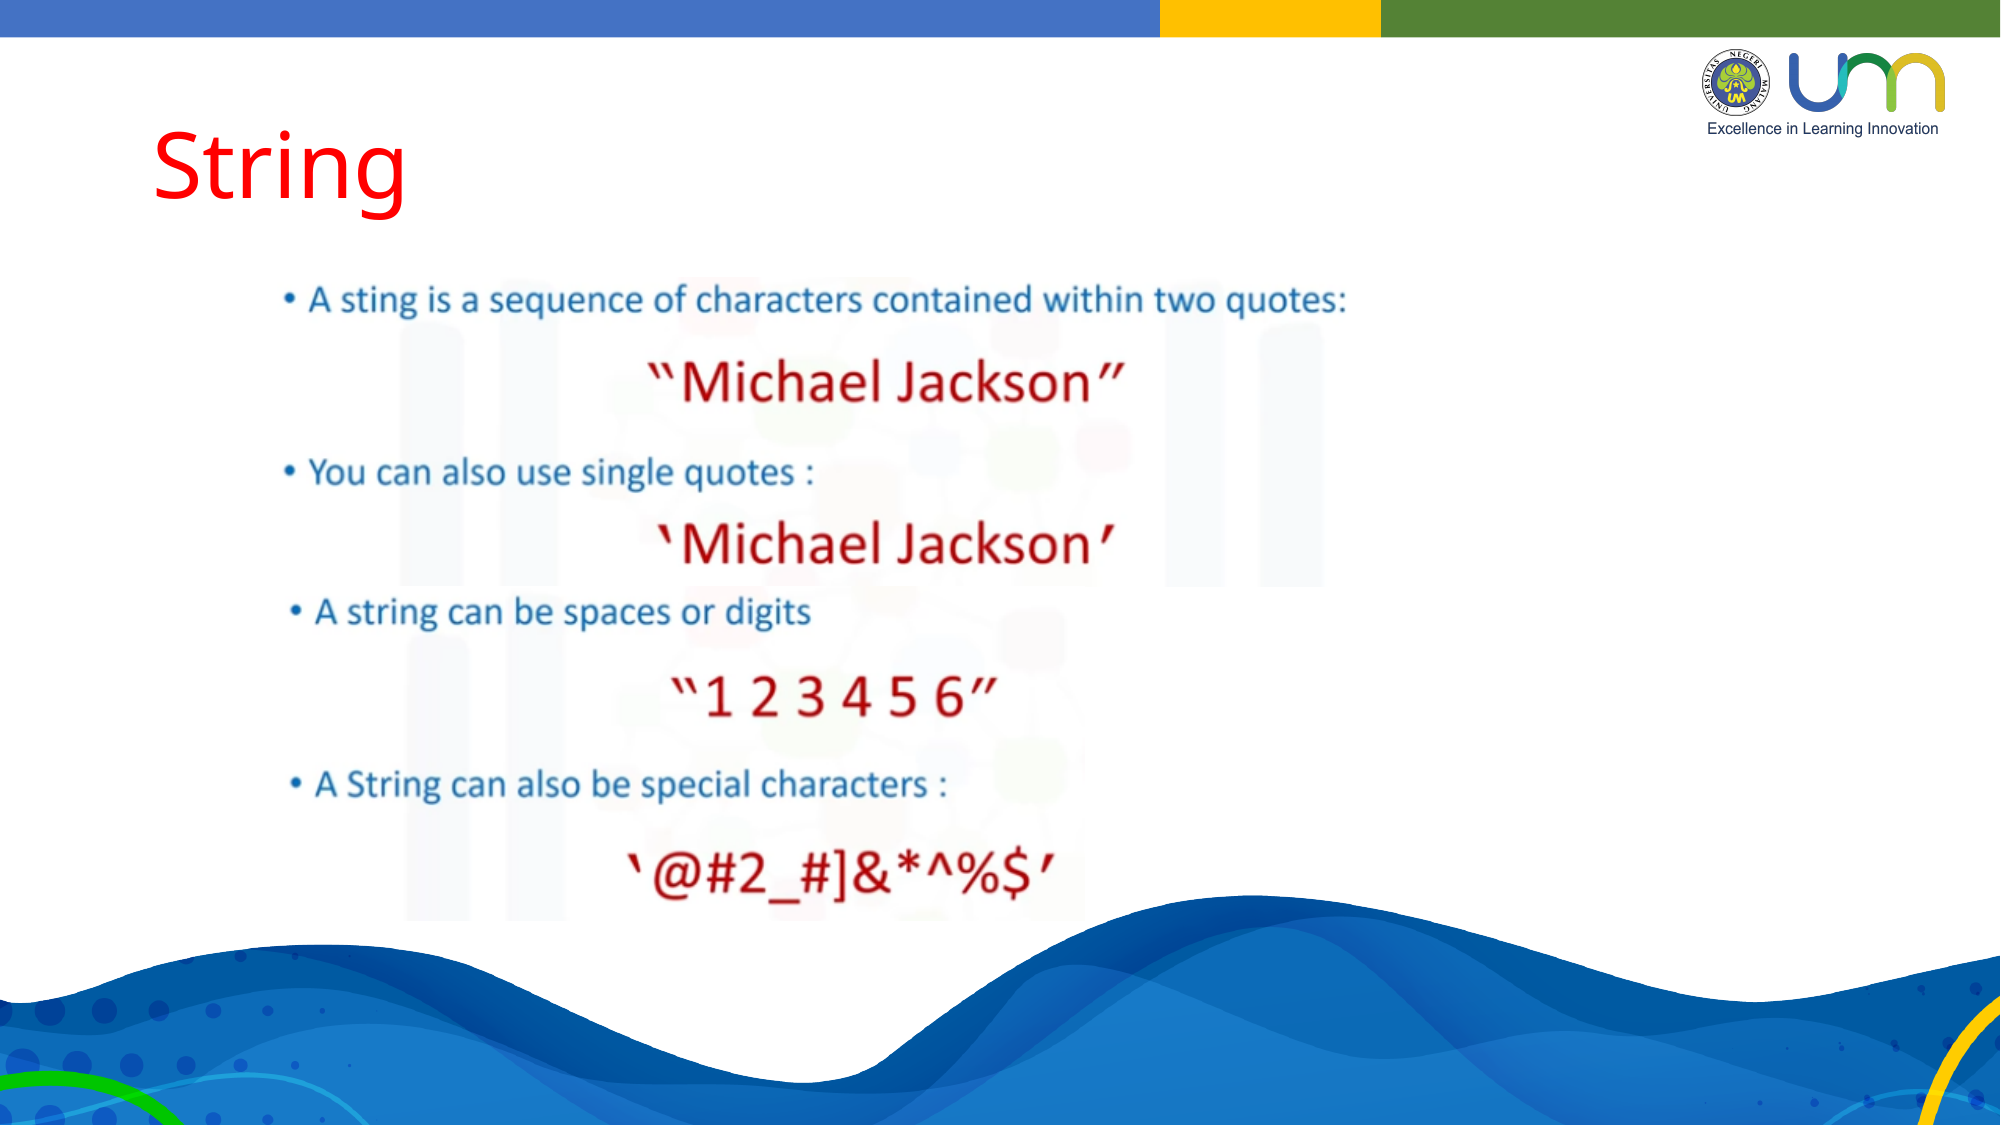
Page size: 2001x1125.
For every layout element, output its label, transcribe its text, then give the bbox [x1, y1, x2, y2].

picture [0, 38, 2000, 1125]
title String [137, 59, 1863, 278]
